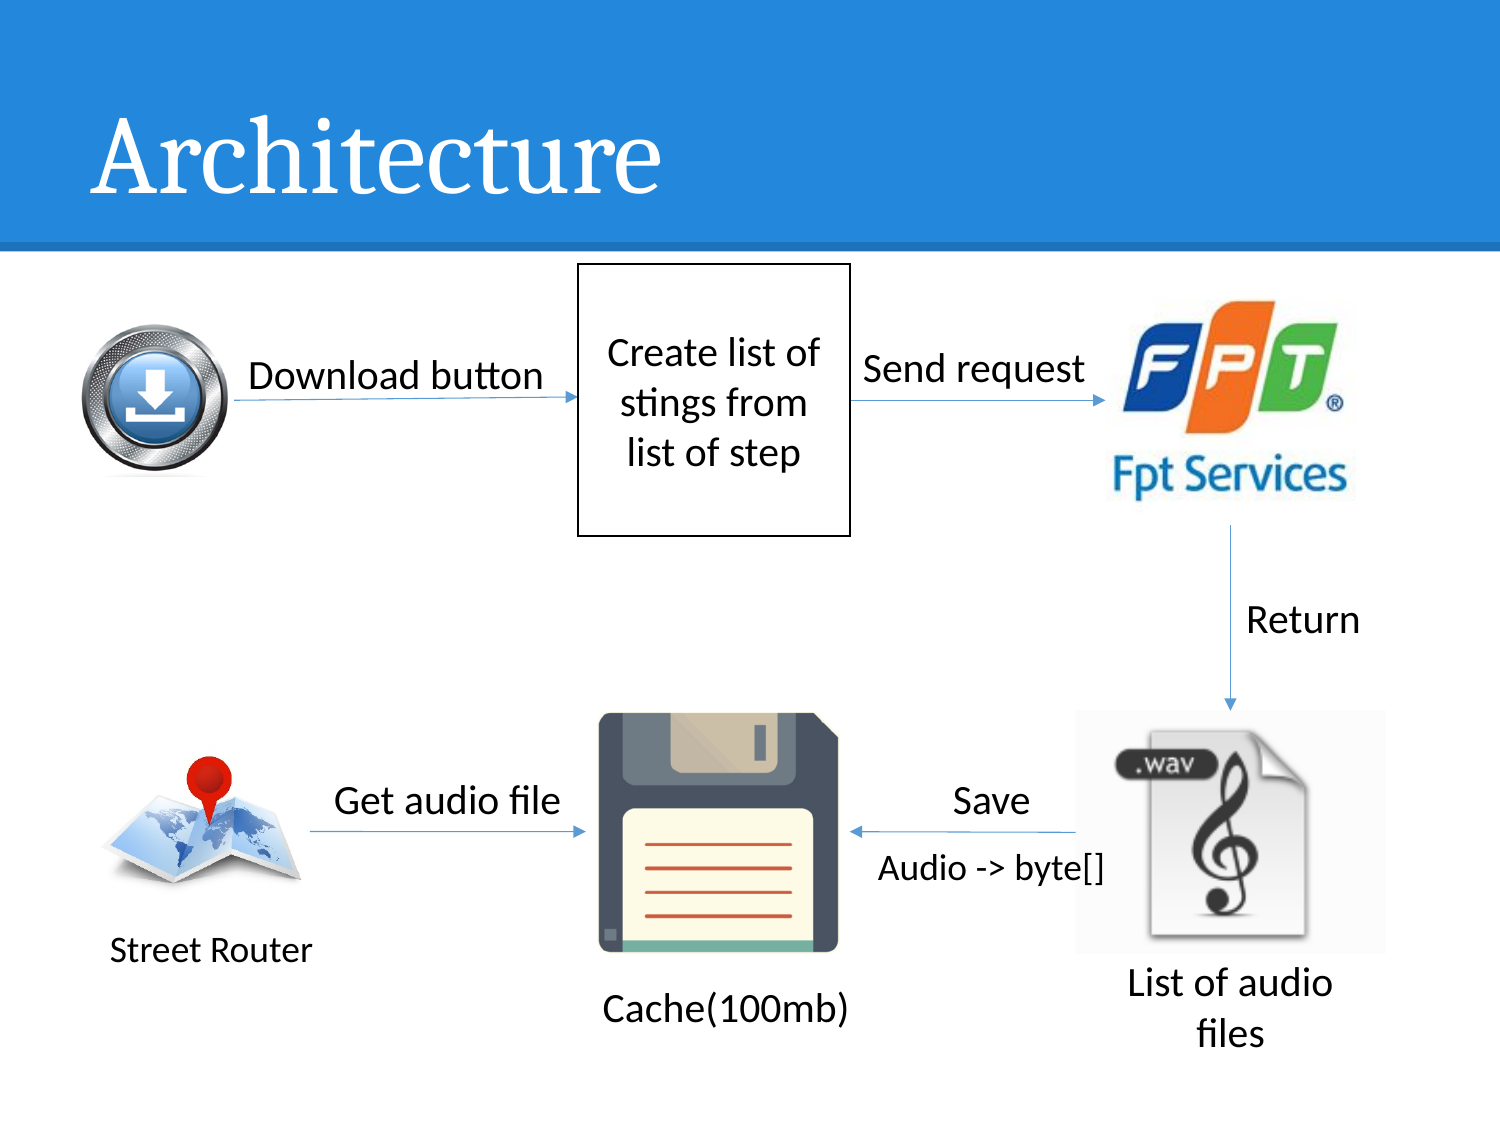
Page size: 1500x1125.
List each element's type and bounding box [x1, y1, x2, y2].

picture [74, 324, 235, 477]
text_box [588, 973, 865, 1038]
picture [585, 703, 850, 960]
text_box [309, 765, 586, 832]
text_box [1230, 525, 1376, 711]
text_box [234, 263, 1106, 537]
text_box [1095, 954, 1366, 1063]
picture [95, 724, 310, 939]
text_box [849, 765, 1076, 833]
text_box [863, 835, 1075, 896]
picture [1075, 710, 1386, 954]
title [75, 45, 1425, 233]
text_box [95, 917, 329, 978]
picture [1105, 275, 1356, 526]
